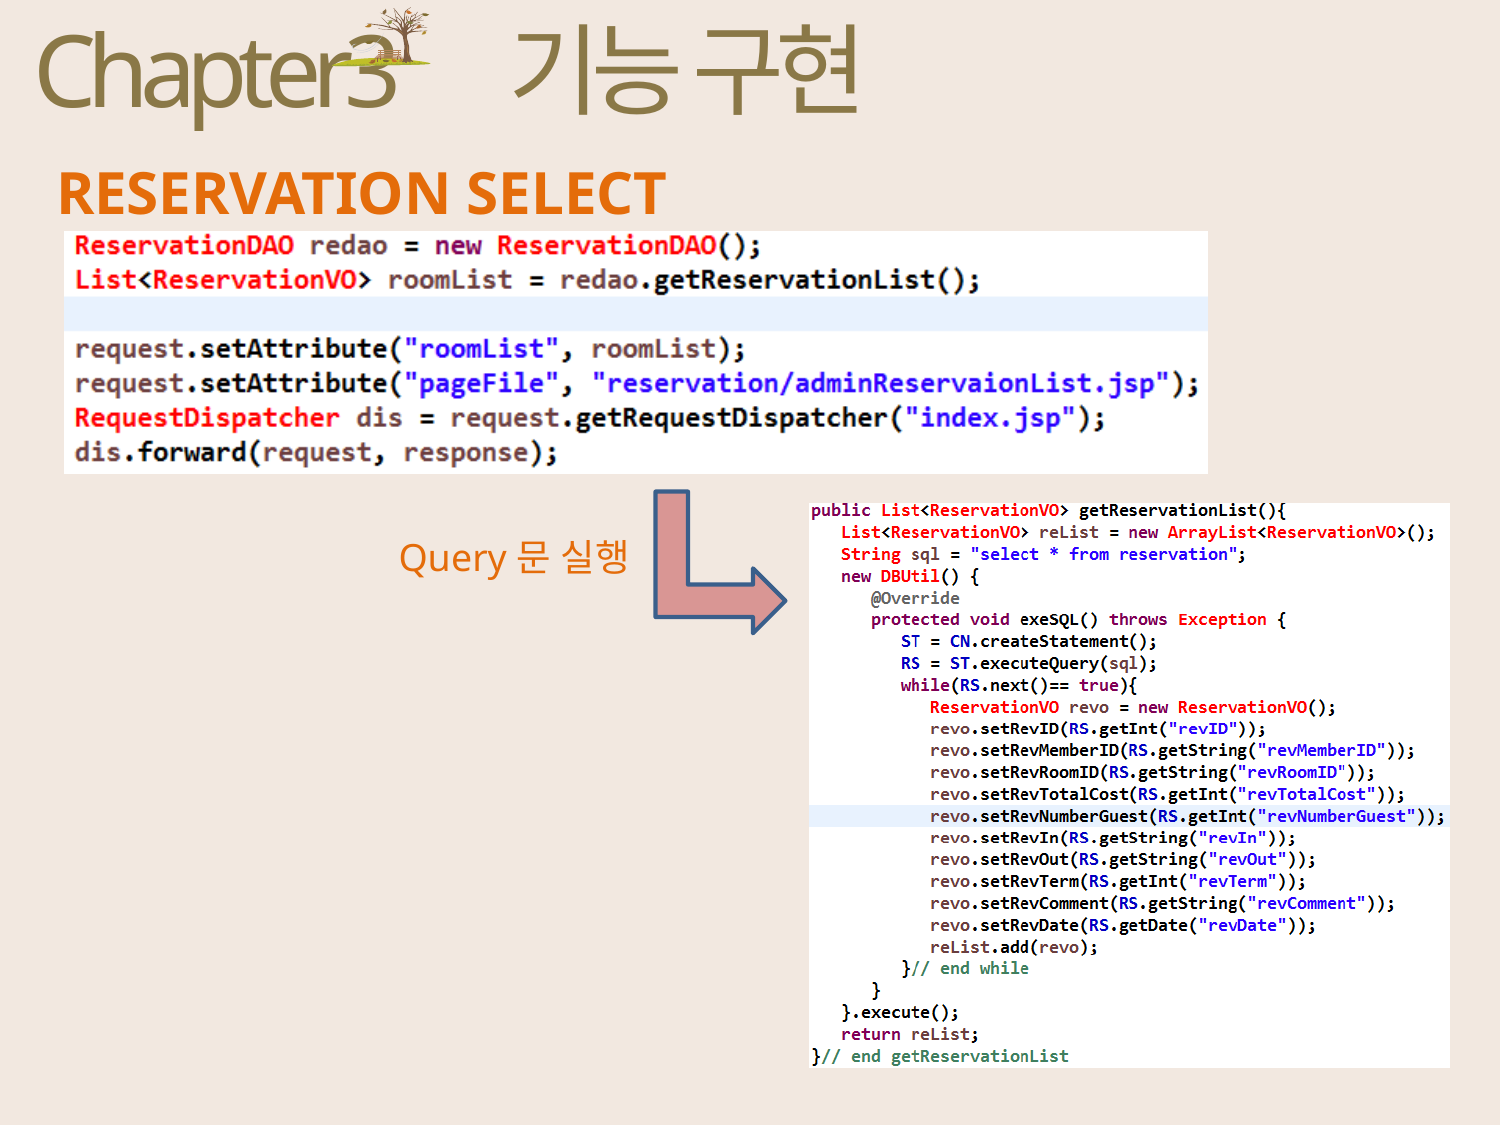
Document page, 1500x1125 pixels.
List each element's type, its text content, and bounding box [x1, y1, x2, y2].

text_box Chapter3 기능 구현 [19, 0, 883, 135]
text_box [653, 489, 788, 636]
picture [64, 231, 1208, 475]
picture [331, 6, 431, 67]
text_box Query문 실행 [383, 527, 653, 587]
text_box RESERVATION SELECT [41, 149, 691, 234]
picture [808, 503, 1450, 1069]
